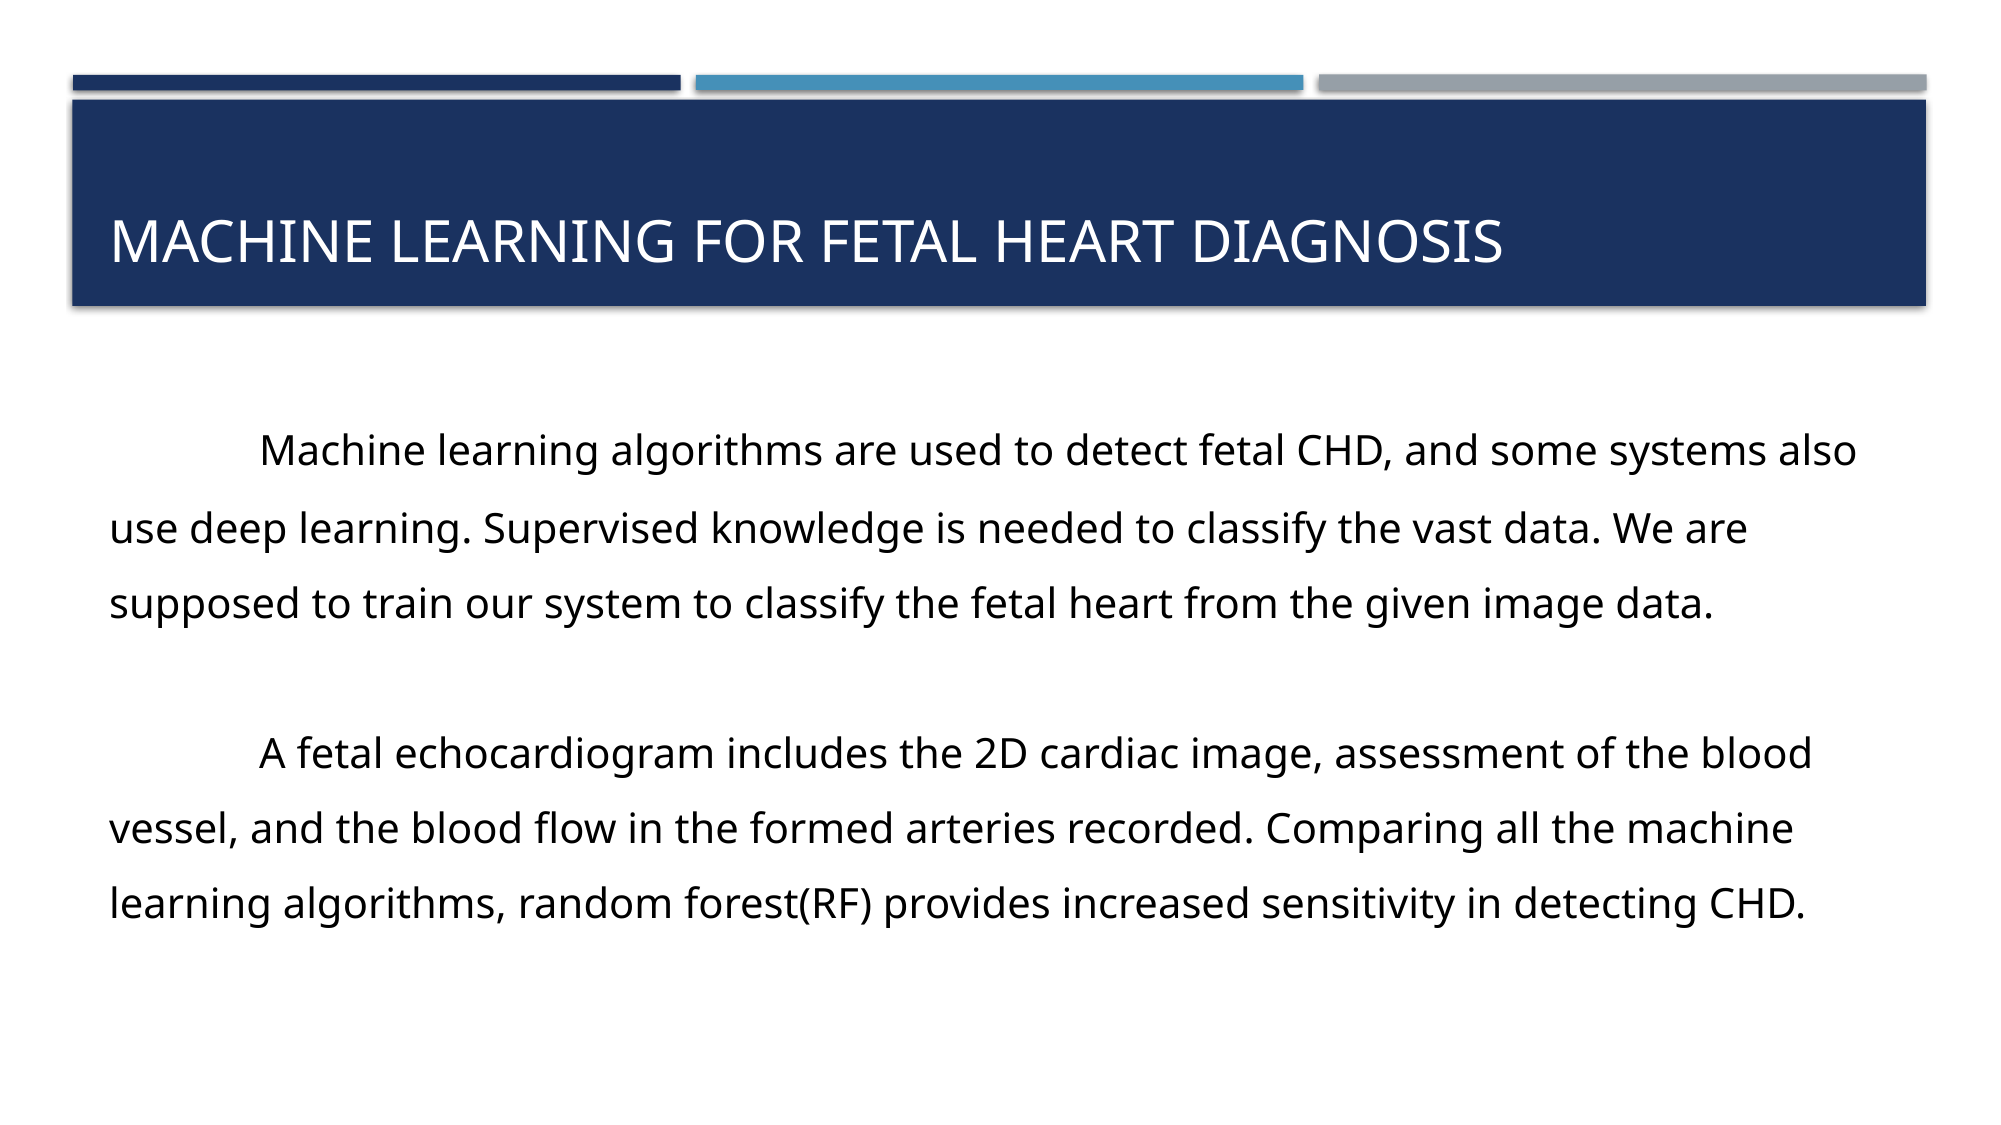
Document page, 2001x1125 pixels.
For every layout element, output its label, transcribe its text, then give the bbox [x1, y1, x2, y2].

text_box Machine learning algorithms are used to detect fetal CHD, and some systems also use deep learning. Supervised knowledge is needed to classify the vast data. We are supposed to train our system to classify the fetal heart from the given image data. A fetal echocardiogram includes the 2D cardiac image, assessment of the blood vessel, and the blood flow in the formed arteries recorded. Comparing all the machine learning algorithms, random forest(RF) provides increased sensitivity in detecting CHD. [94, 365, 1904, 935]
title Machine learning for fetal heart diagnosis [94, 119, 1904, 282]
